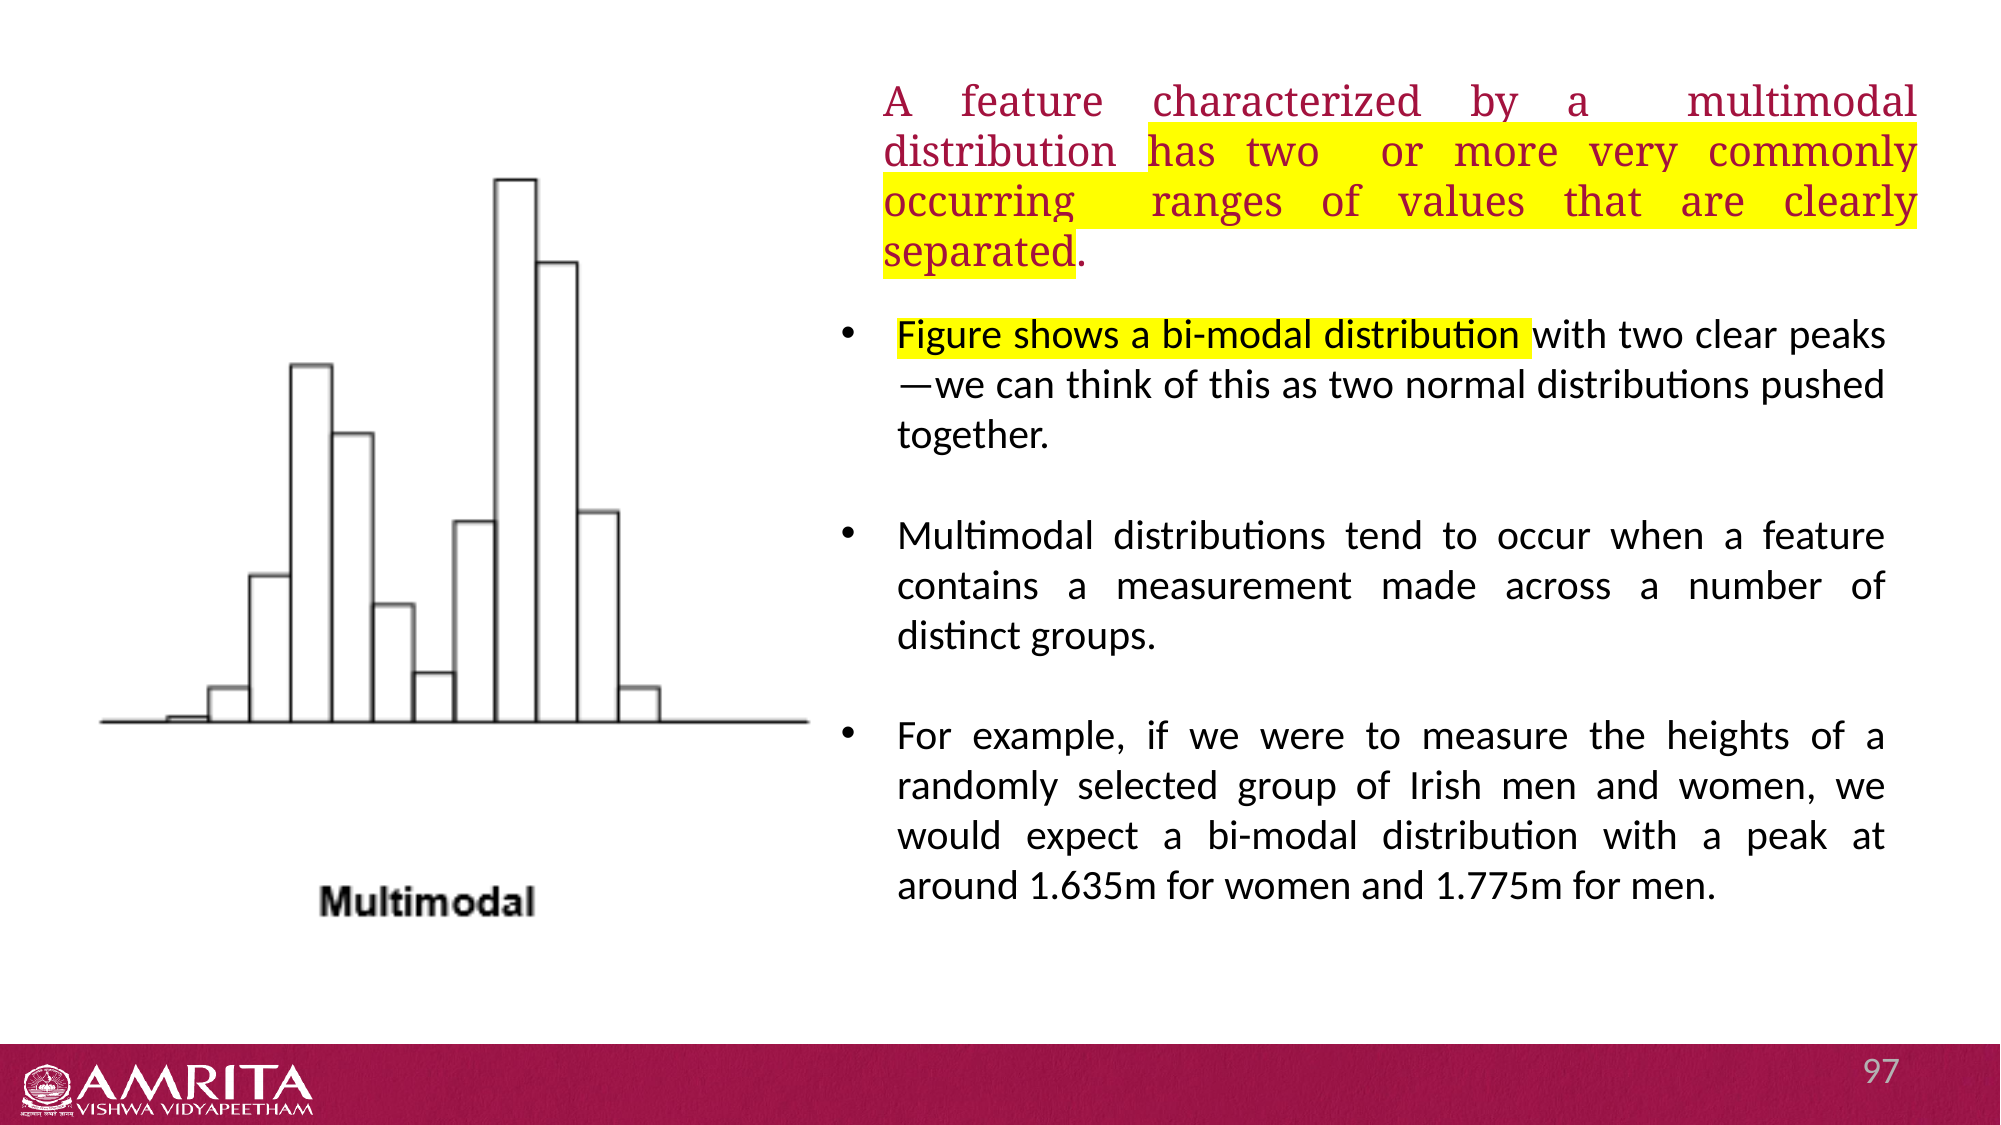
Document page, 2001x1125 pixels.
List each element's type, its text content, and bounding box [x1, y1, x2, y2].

title A feature characterized by a multimodal distribution has two or more very commonly occurring ranges of values that are clearly separated. [883, 75, 1917, 328]
picture [0, 1044, 2000, 1125]
text_box Figure shows a bi-modal distribution with two clear peaks—we can think of this as two normal distributions pushed together. Multimodal distributions tend to occur when a feature contains a measurement made across a number of distinct groups. For example, if we were to measure the heights of a randomly selected group of Irish men and women, we would expect a bi-modal distribution with a peak at around 1.635m for women and 1.775m for men. [844, 299, 1902, 915]
picture [37, 105, 841, 1020]
slide_number 97 [1440, 1046, 1900, 1103]
